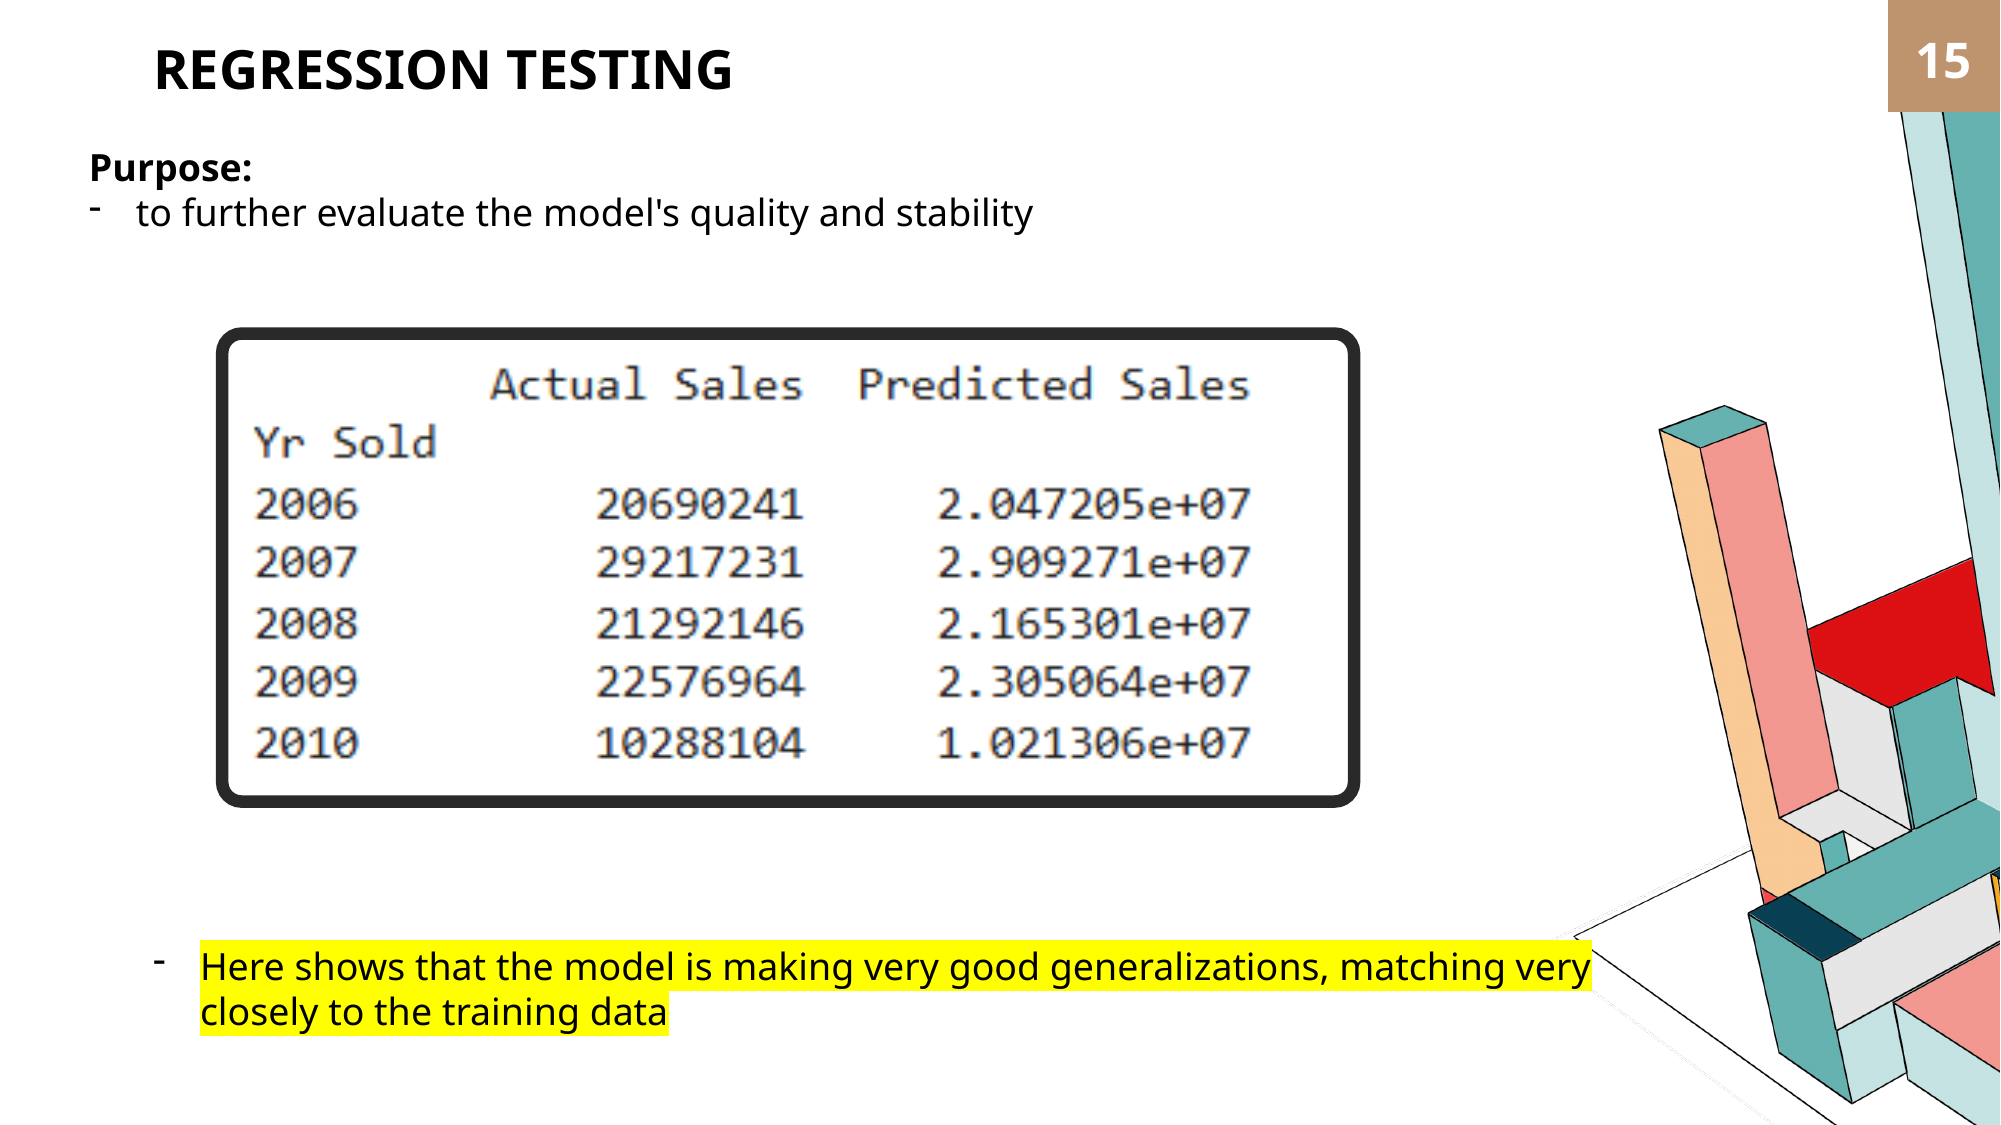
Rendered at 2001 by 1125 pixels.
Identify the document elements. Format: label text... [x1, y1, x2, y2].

text_box Purpose: to further evaluate the model's quality and stability [74, 136, 1712, 242]
picture [222, 333, 1355, 802]
text_box Here shows that the model is making very good generalizations, matching very closely to the training data [138, 935, 1650, 1040]
picture [1544, 43, 2000, 1125]
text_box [1887, 0, 2000, 113]
title Regression testing [138, 0, 1862, 109]
